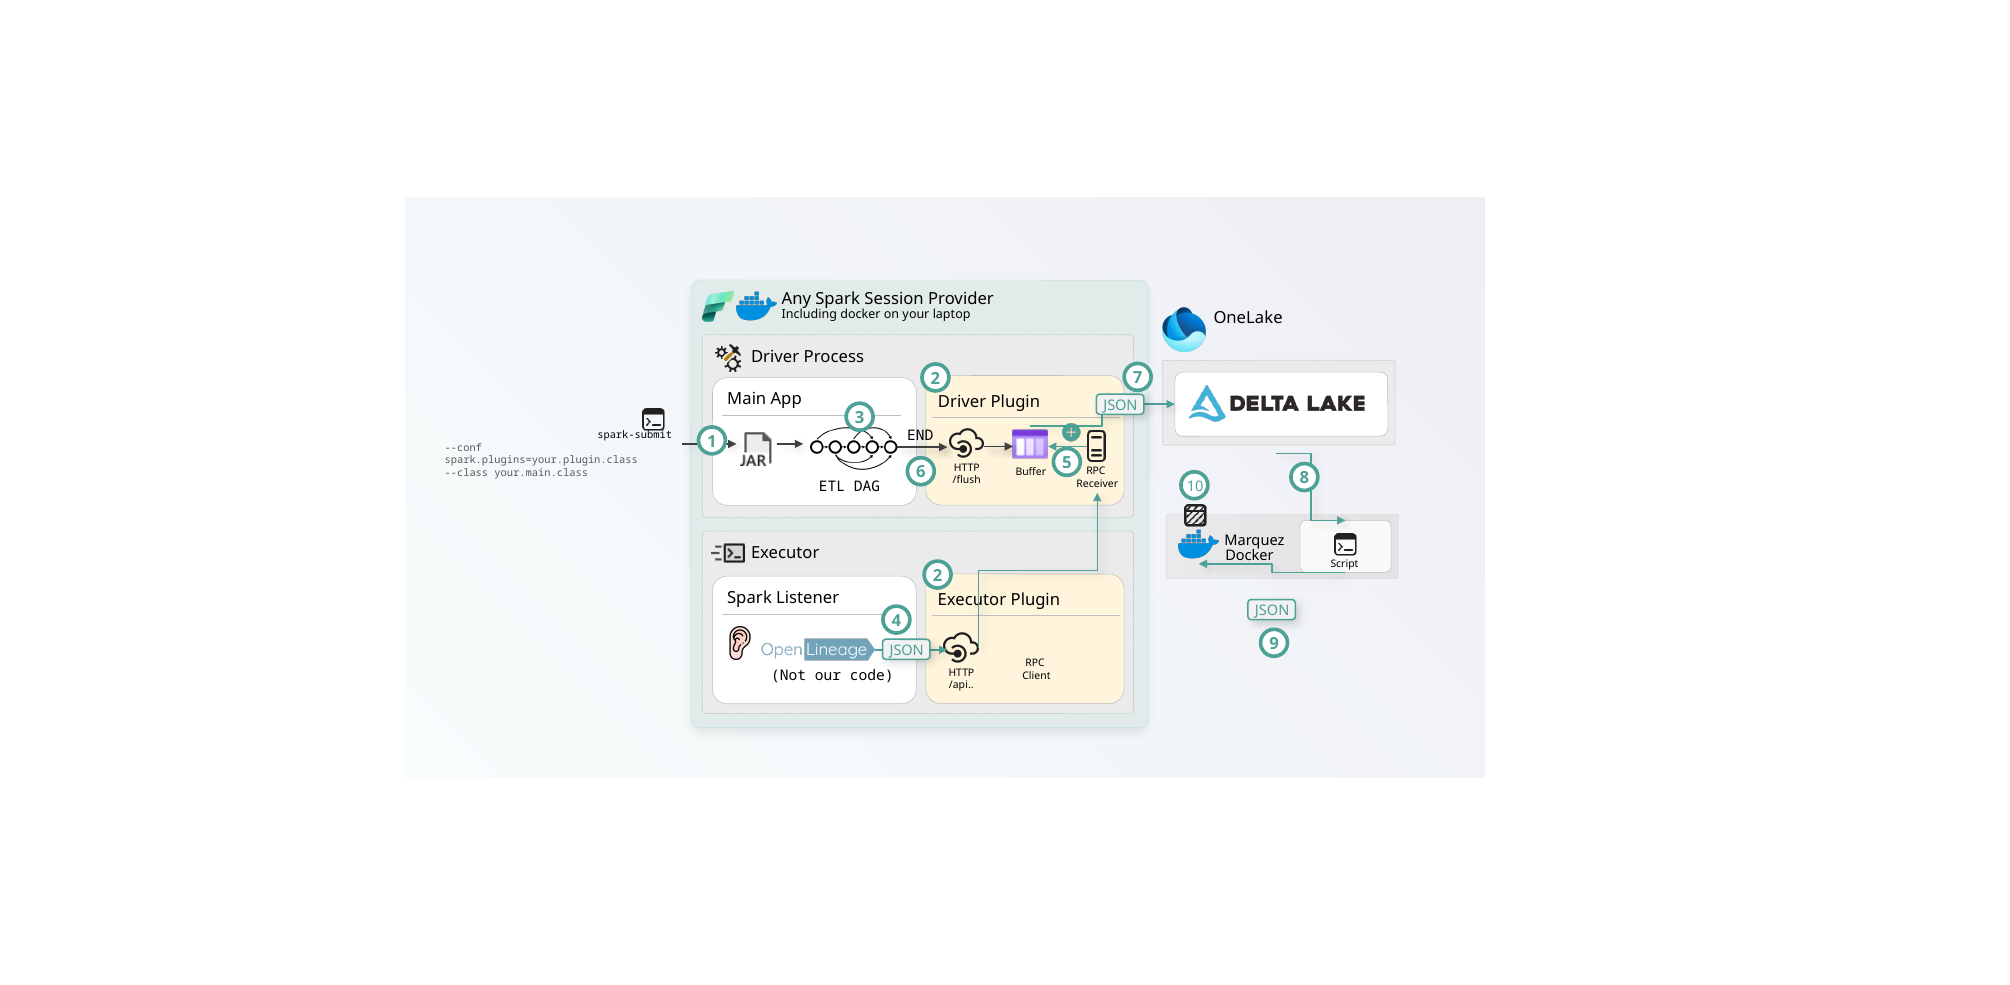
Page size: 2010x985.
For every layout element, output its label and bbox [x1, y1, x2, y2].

text_box [405, 197, 1486, 779]
